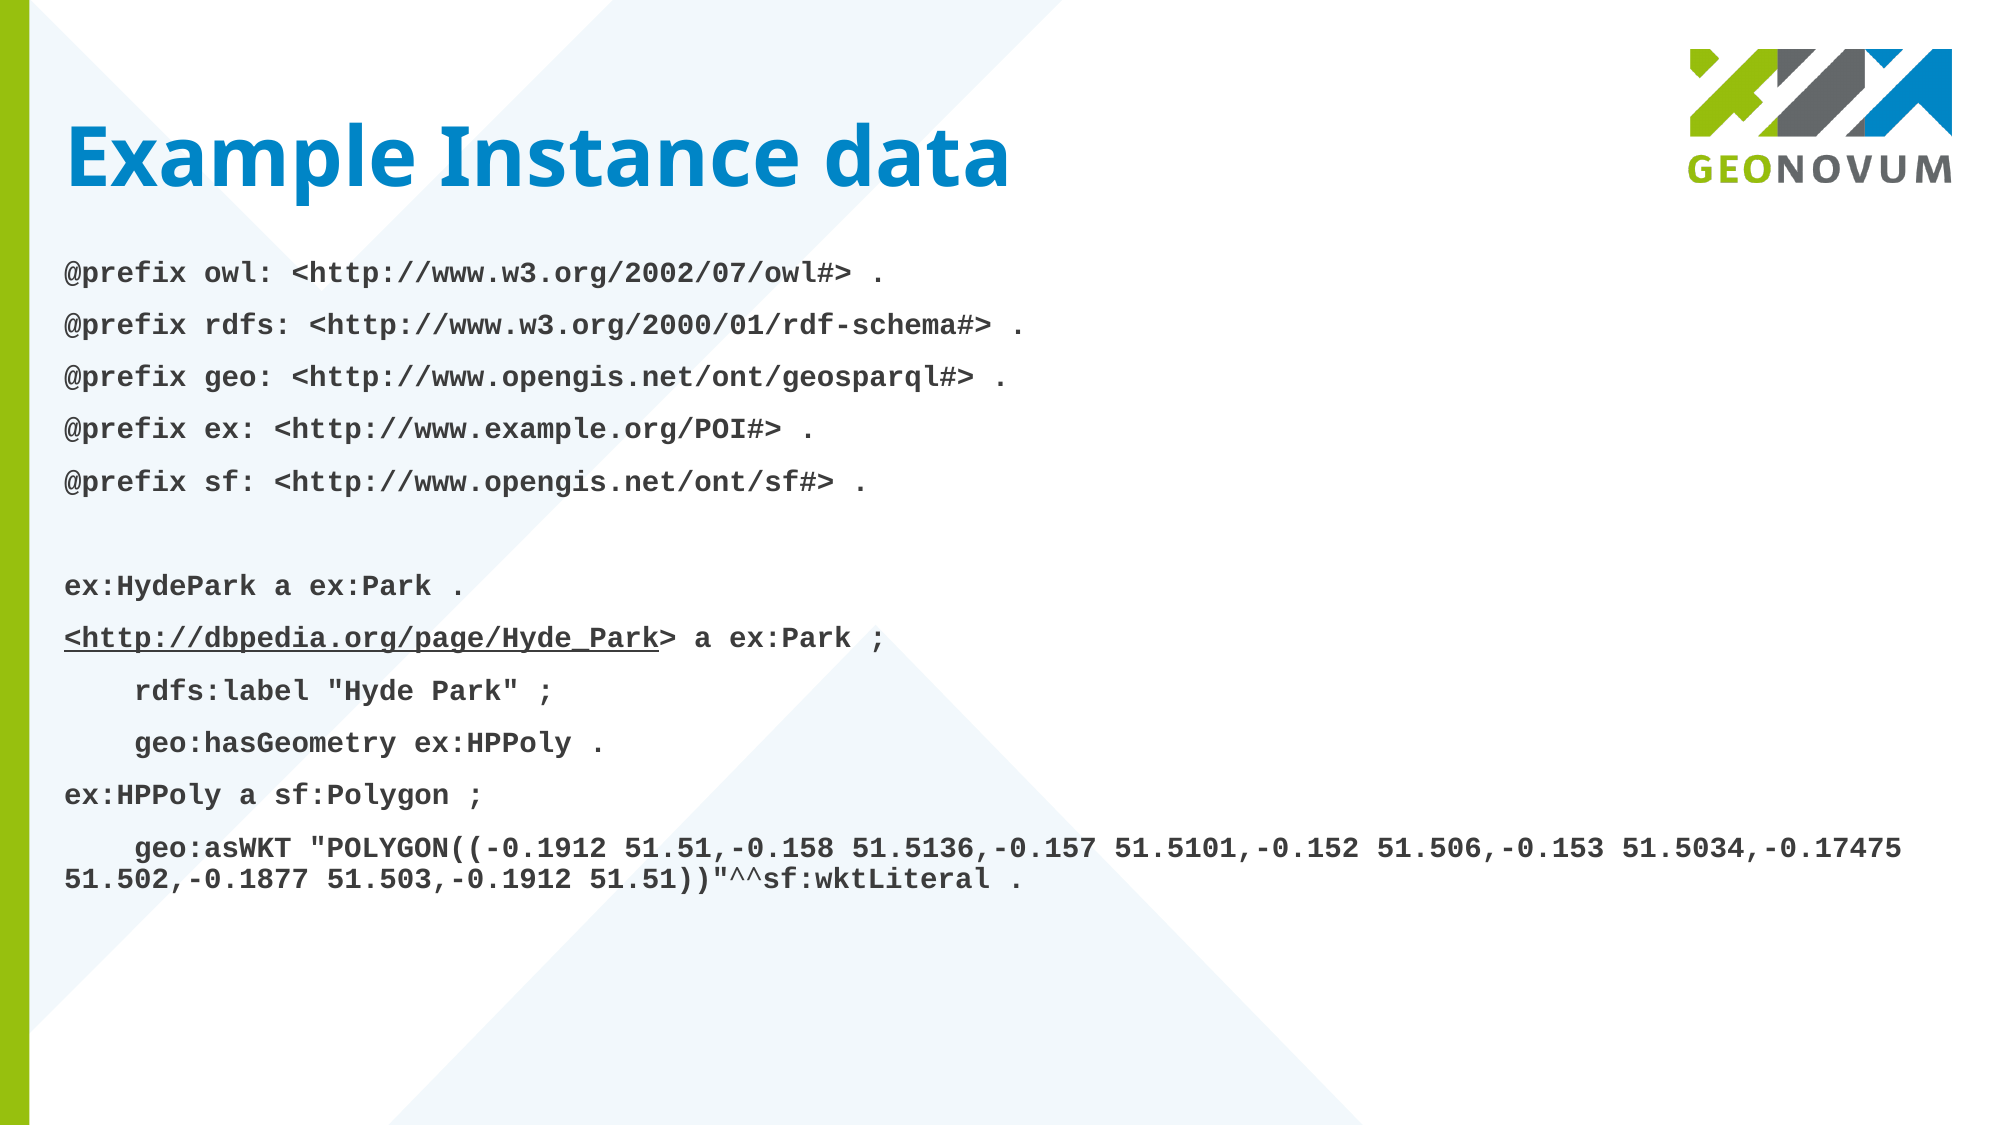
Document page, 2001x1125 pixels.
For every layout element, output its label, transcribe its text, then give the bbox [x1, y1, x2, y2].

list @prefix owl: <http://www.w3.org/2002/07/owl#> . @prefix rdfs: <http://www.w3.org/2000/01/rdf-schema#> . @prefix geo: <http://www.opengis.net/ont/geosparql#> . @prefix ex: <http://www.example.org/POI#> . @prefix sf: <http://www.opengis.net/ont/sf#> . ex:HydePark a ex:Park . <http://dbpedia.org/page/Hyde_Park> a ex:Park ; rdfs:label "Hyde Park" ; geo:hasGeometry ex:HPPoly . ex:HPPoly a sf:Polygon ; geo:asWKT "POLYGON((-0.1912 51.51,-0.158 51.5136,-0.157 51.5101,-0.152 51.506,-0.153 51.5034,-0.17475 51.502,-0.1877 51.503,-0.1912 51.51))"^^sf:wktLiteral . [49, 249, 1951, 1059]
title Example Instance data [49, 0, 1654, 210]
picture [1686, 49, 1955, 186]
